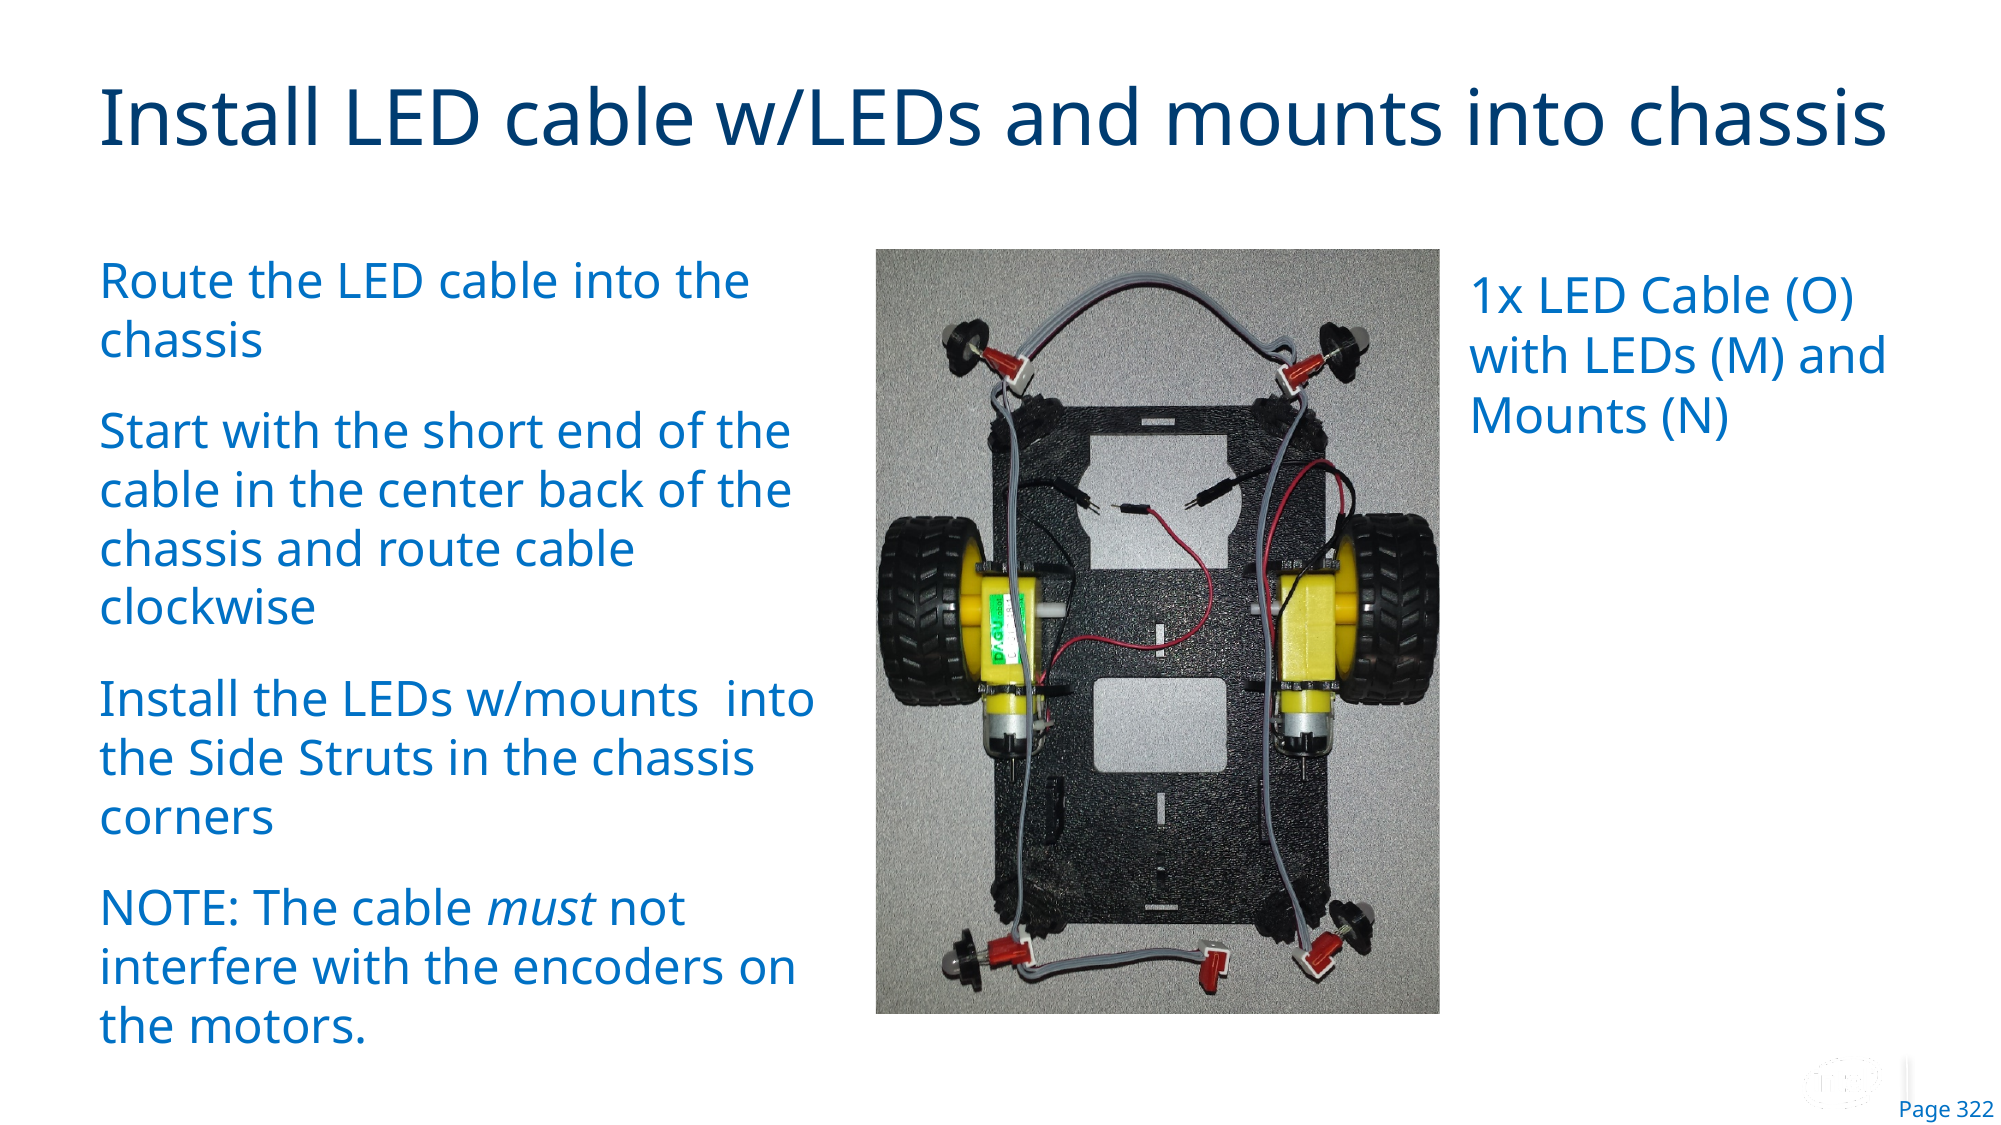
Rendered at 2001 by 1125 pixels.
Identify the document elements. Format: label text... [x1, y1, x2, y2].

list 1x LED Cable (O) with LEDs (M) and Mounts (N) [1469, 263, 1900, 1013]
text_box Page 32 [1528, 1080, 1995, 1125]
slide_number 32 [1503, 1055, 1970, 1116]
picture [775, 249, 1540, 1014]
title Install LED cable w/LEDs and mounts into chassis [99, 67, 1900, 258]
list Route the LED cable into the chassis Start with the short end of the cable in the center back of the chassis and route cable clockwise Install the LEDs w/mounts into the Side Struts in the chassis corners NOTE: The cable must not interfere with the encoders on the motors. [99, 258, 862, 1056]
